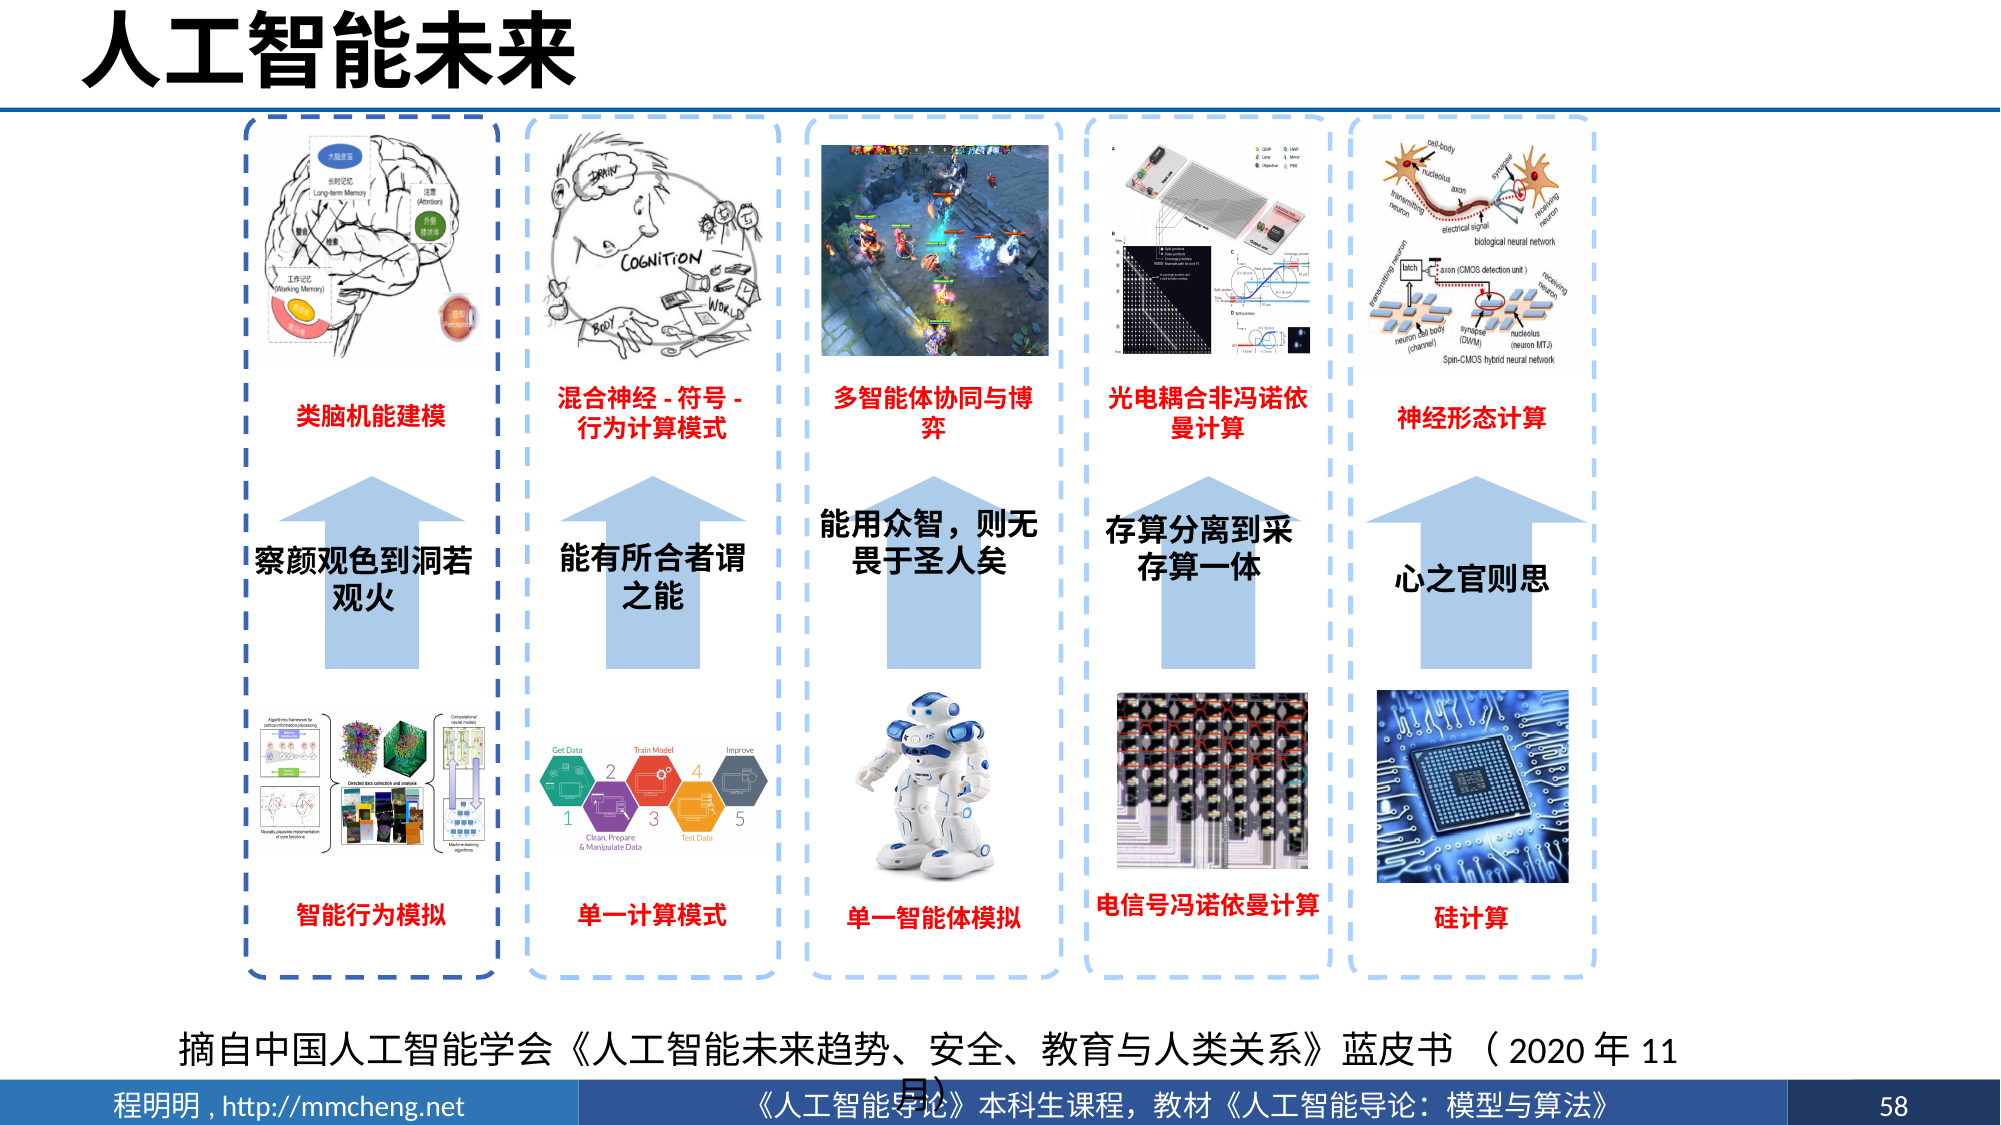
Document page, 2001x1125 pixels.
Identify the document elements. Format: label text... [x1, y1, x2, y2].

title 人工智能未来 [64, 0, 2000, 110]
text_box 摘自中国人工智能学会《人工智能未来趋势、安全、教育与人类关系》蓝皮书 （2020年11月） [149, 1018, 1717, 1124]
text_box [230, 116, 1595, 1009]
